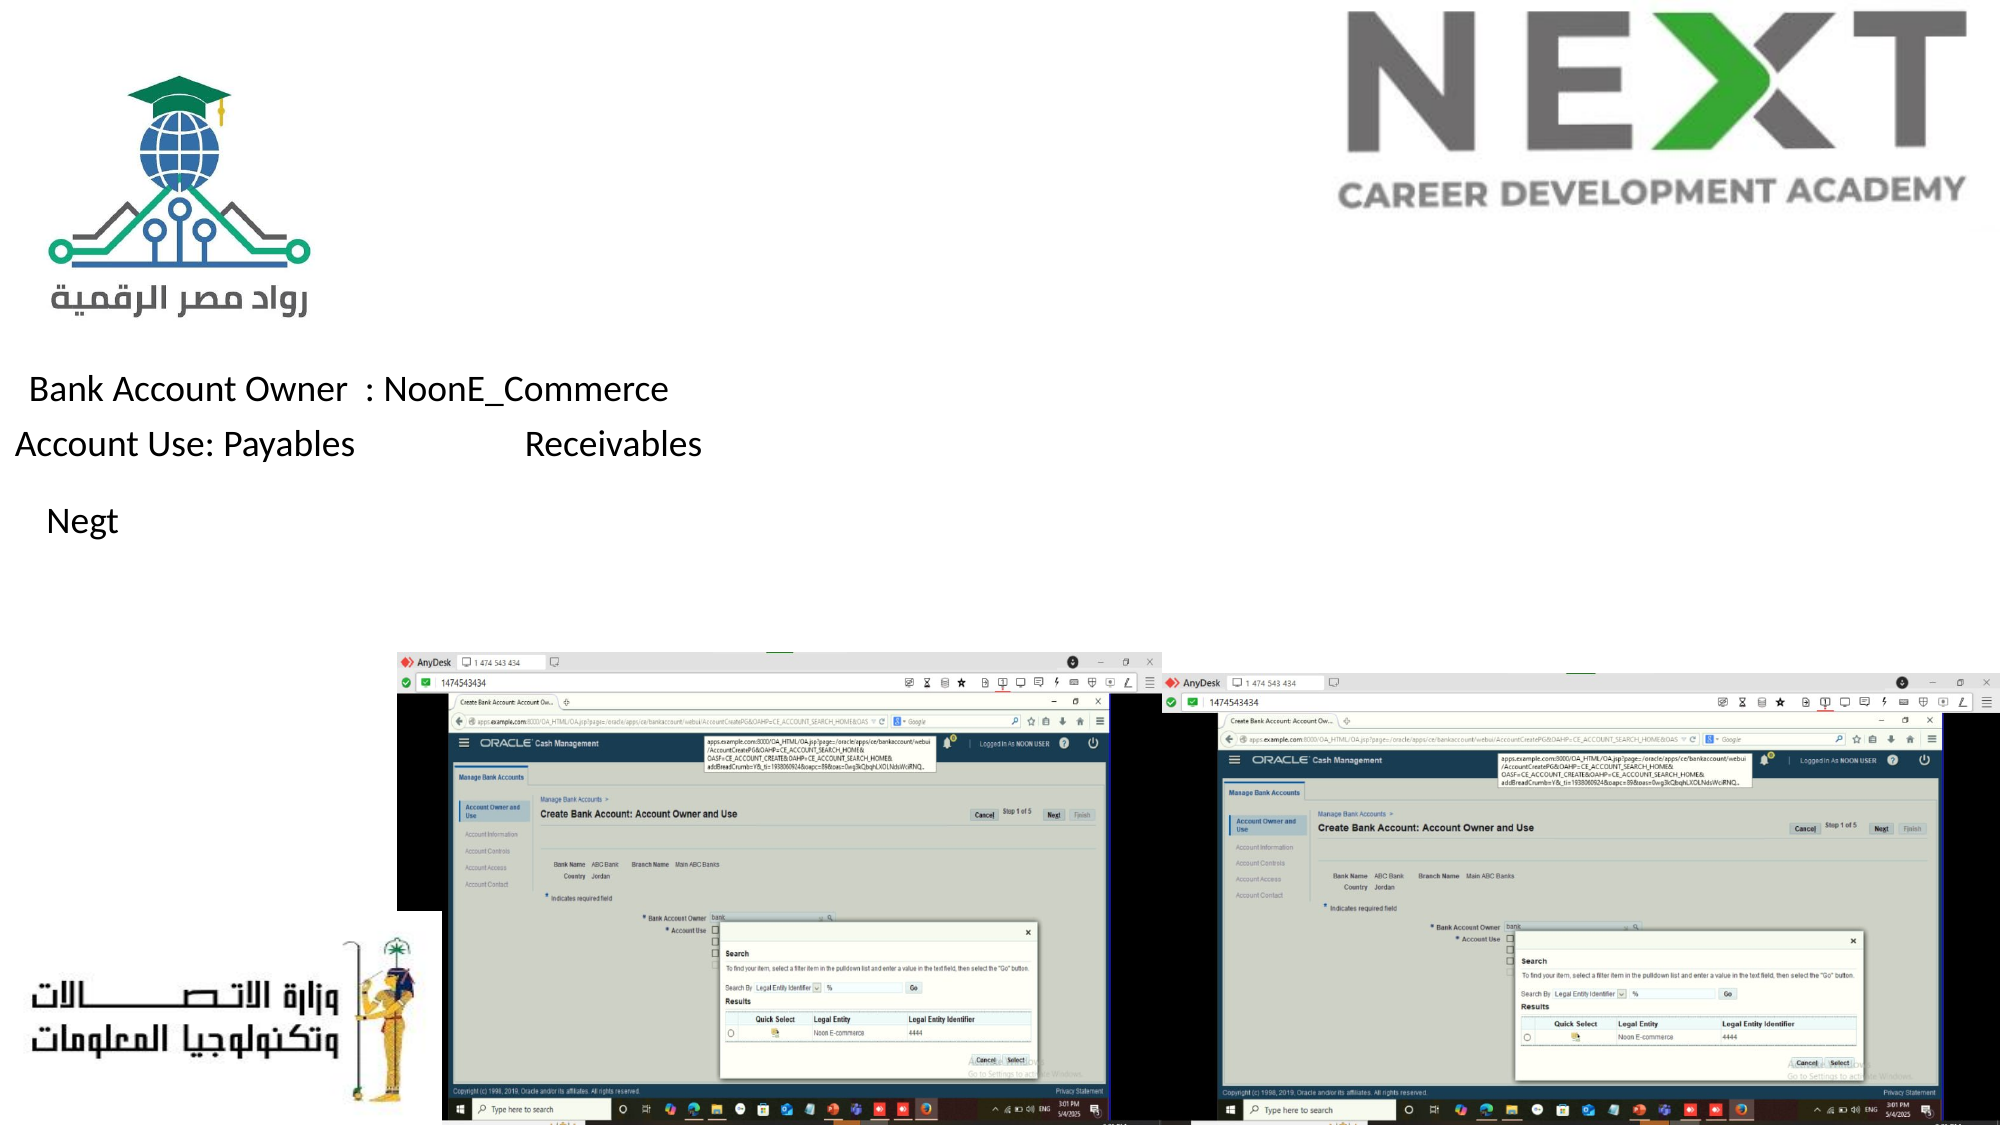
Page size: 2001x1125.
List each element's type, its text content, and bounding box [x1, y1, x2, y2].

picture [0, 36, 352, 387]
text_box Account Use: Payables Receivables [0, 412, 1017, 472]
picture [1282, 0, 2000, 232]
text_box Bank Account Owner : NoonE_Commerce [14, 356, 1031, 417]
picture [0, 652, 2000, 1125]
text_box Negt [31, 488, 1053, 549]
